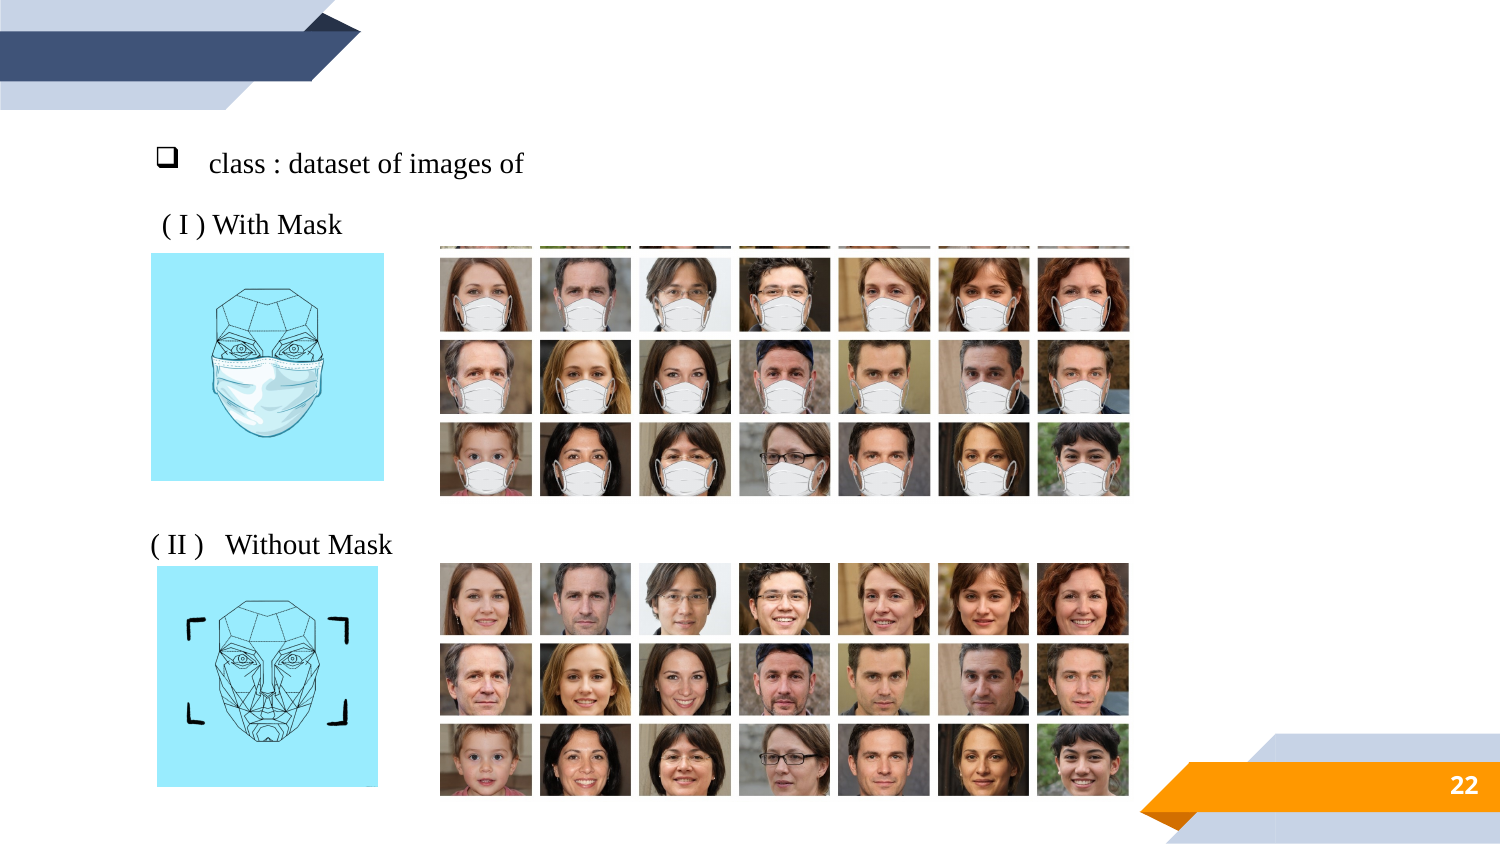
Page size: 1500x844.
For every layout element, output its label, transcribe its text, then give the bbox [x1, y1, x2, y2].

text_box class : dataset of images of ( I ) With Mask [102, 131, 1411, 453]
picture [151, 253, 384, 481]
picture [440, 563, 1134, 802]
picture [157, 566, 378, 787]
picture [440, 246, 1135, 504]
slide_number 22 [1249, 760, 1494, 813]
text_box ( II ) Without Mask [91, 512, 500, 568]
